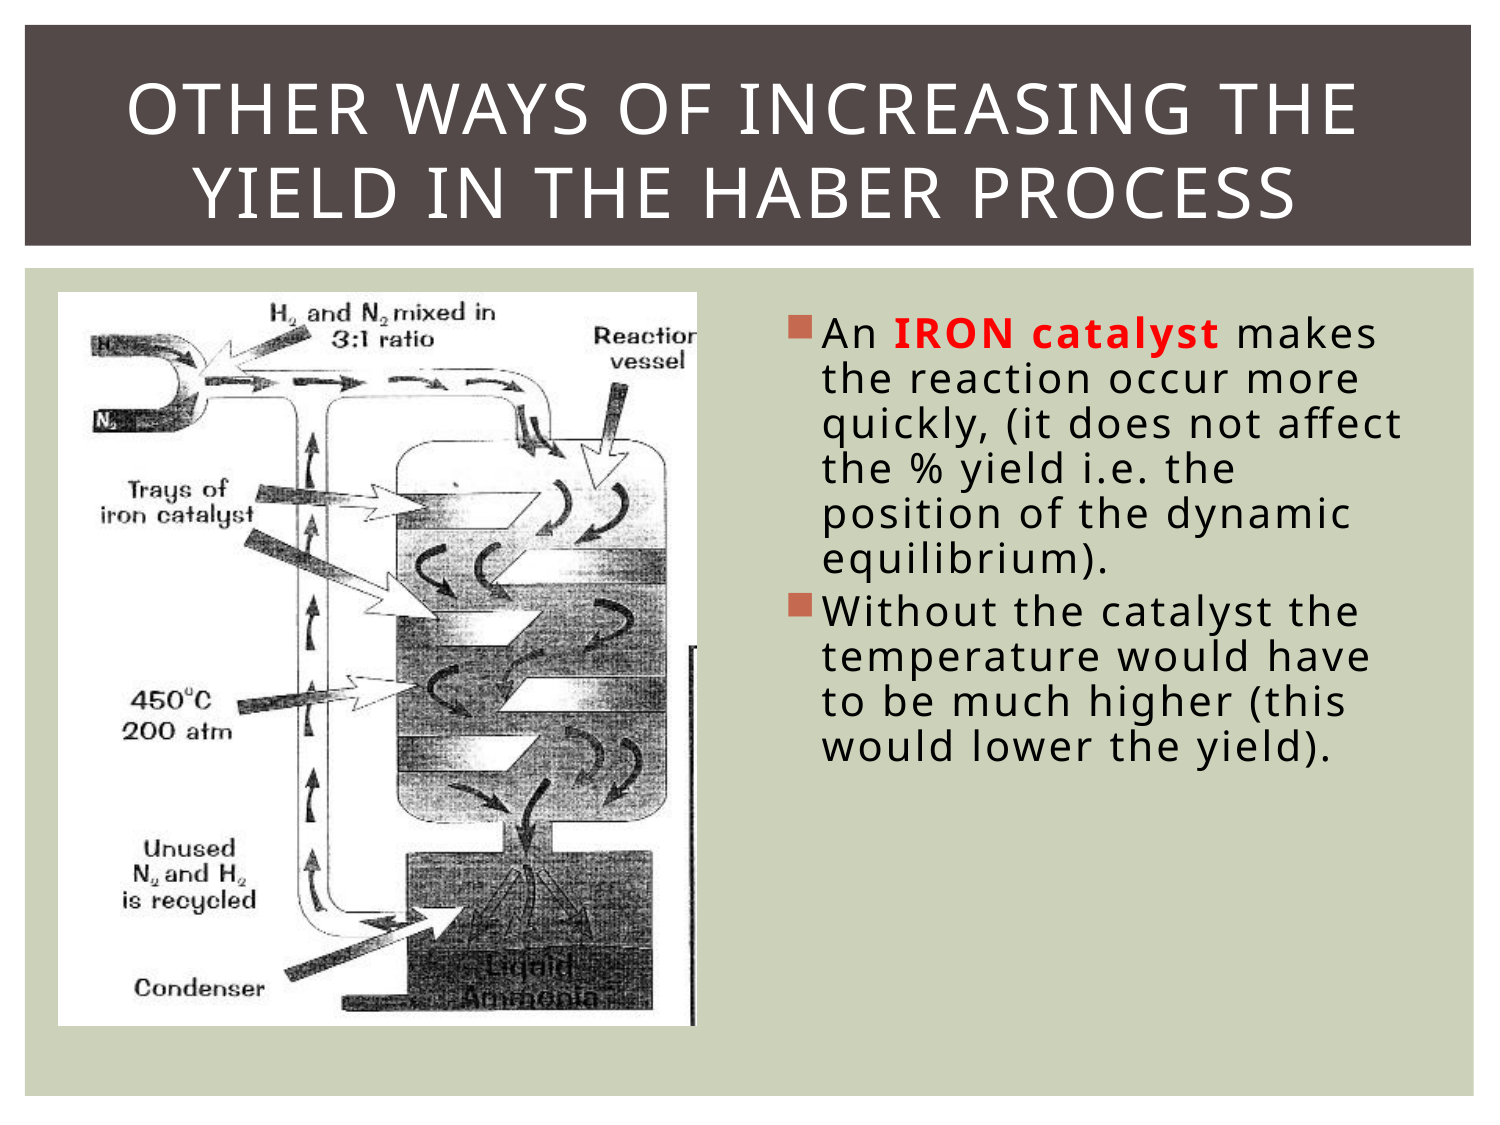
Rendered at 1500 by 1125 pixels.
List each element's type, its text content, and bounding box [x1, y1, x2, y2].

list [58, 292, 697, 1026]
list An IRON catalyst makes the reaction occur more quickly, (it does not affect the % yield i.e. the position of the dynamic equilibrium). Without the catalyst the temperature would have to be much higher (this would lower the yield). [761, 304, 1425, 1048]
title Other ways of increasing the yield in the Haber process [70, 54, 1421, 242]
